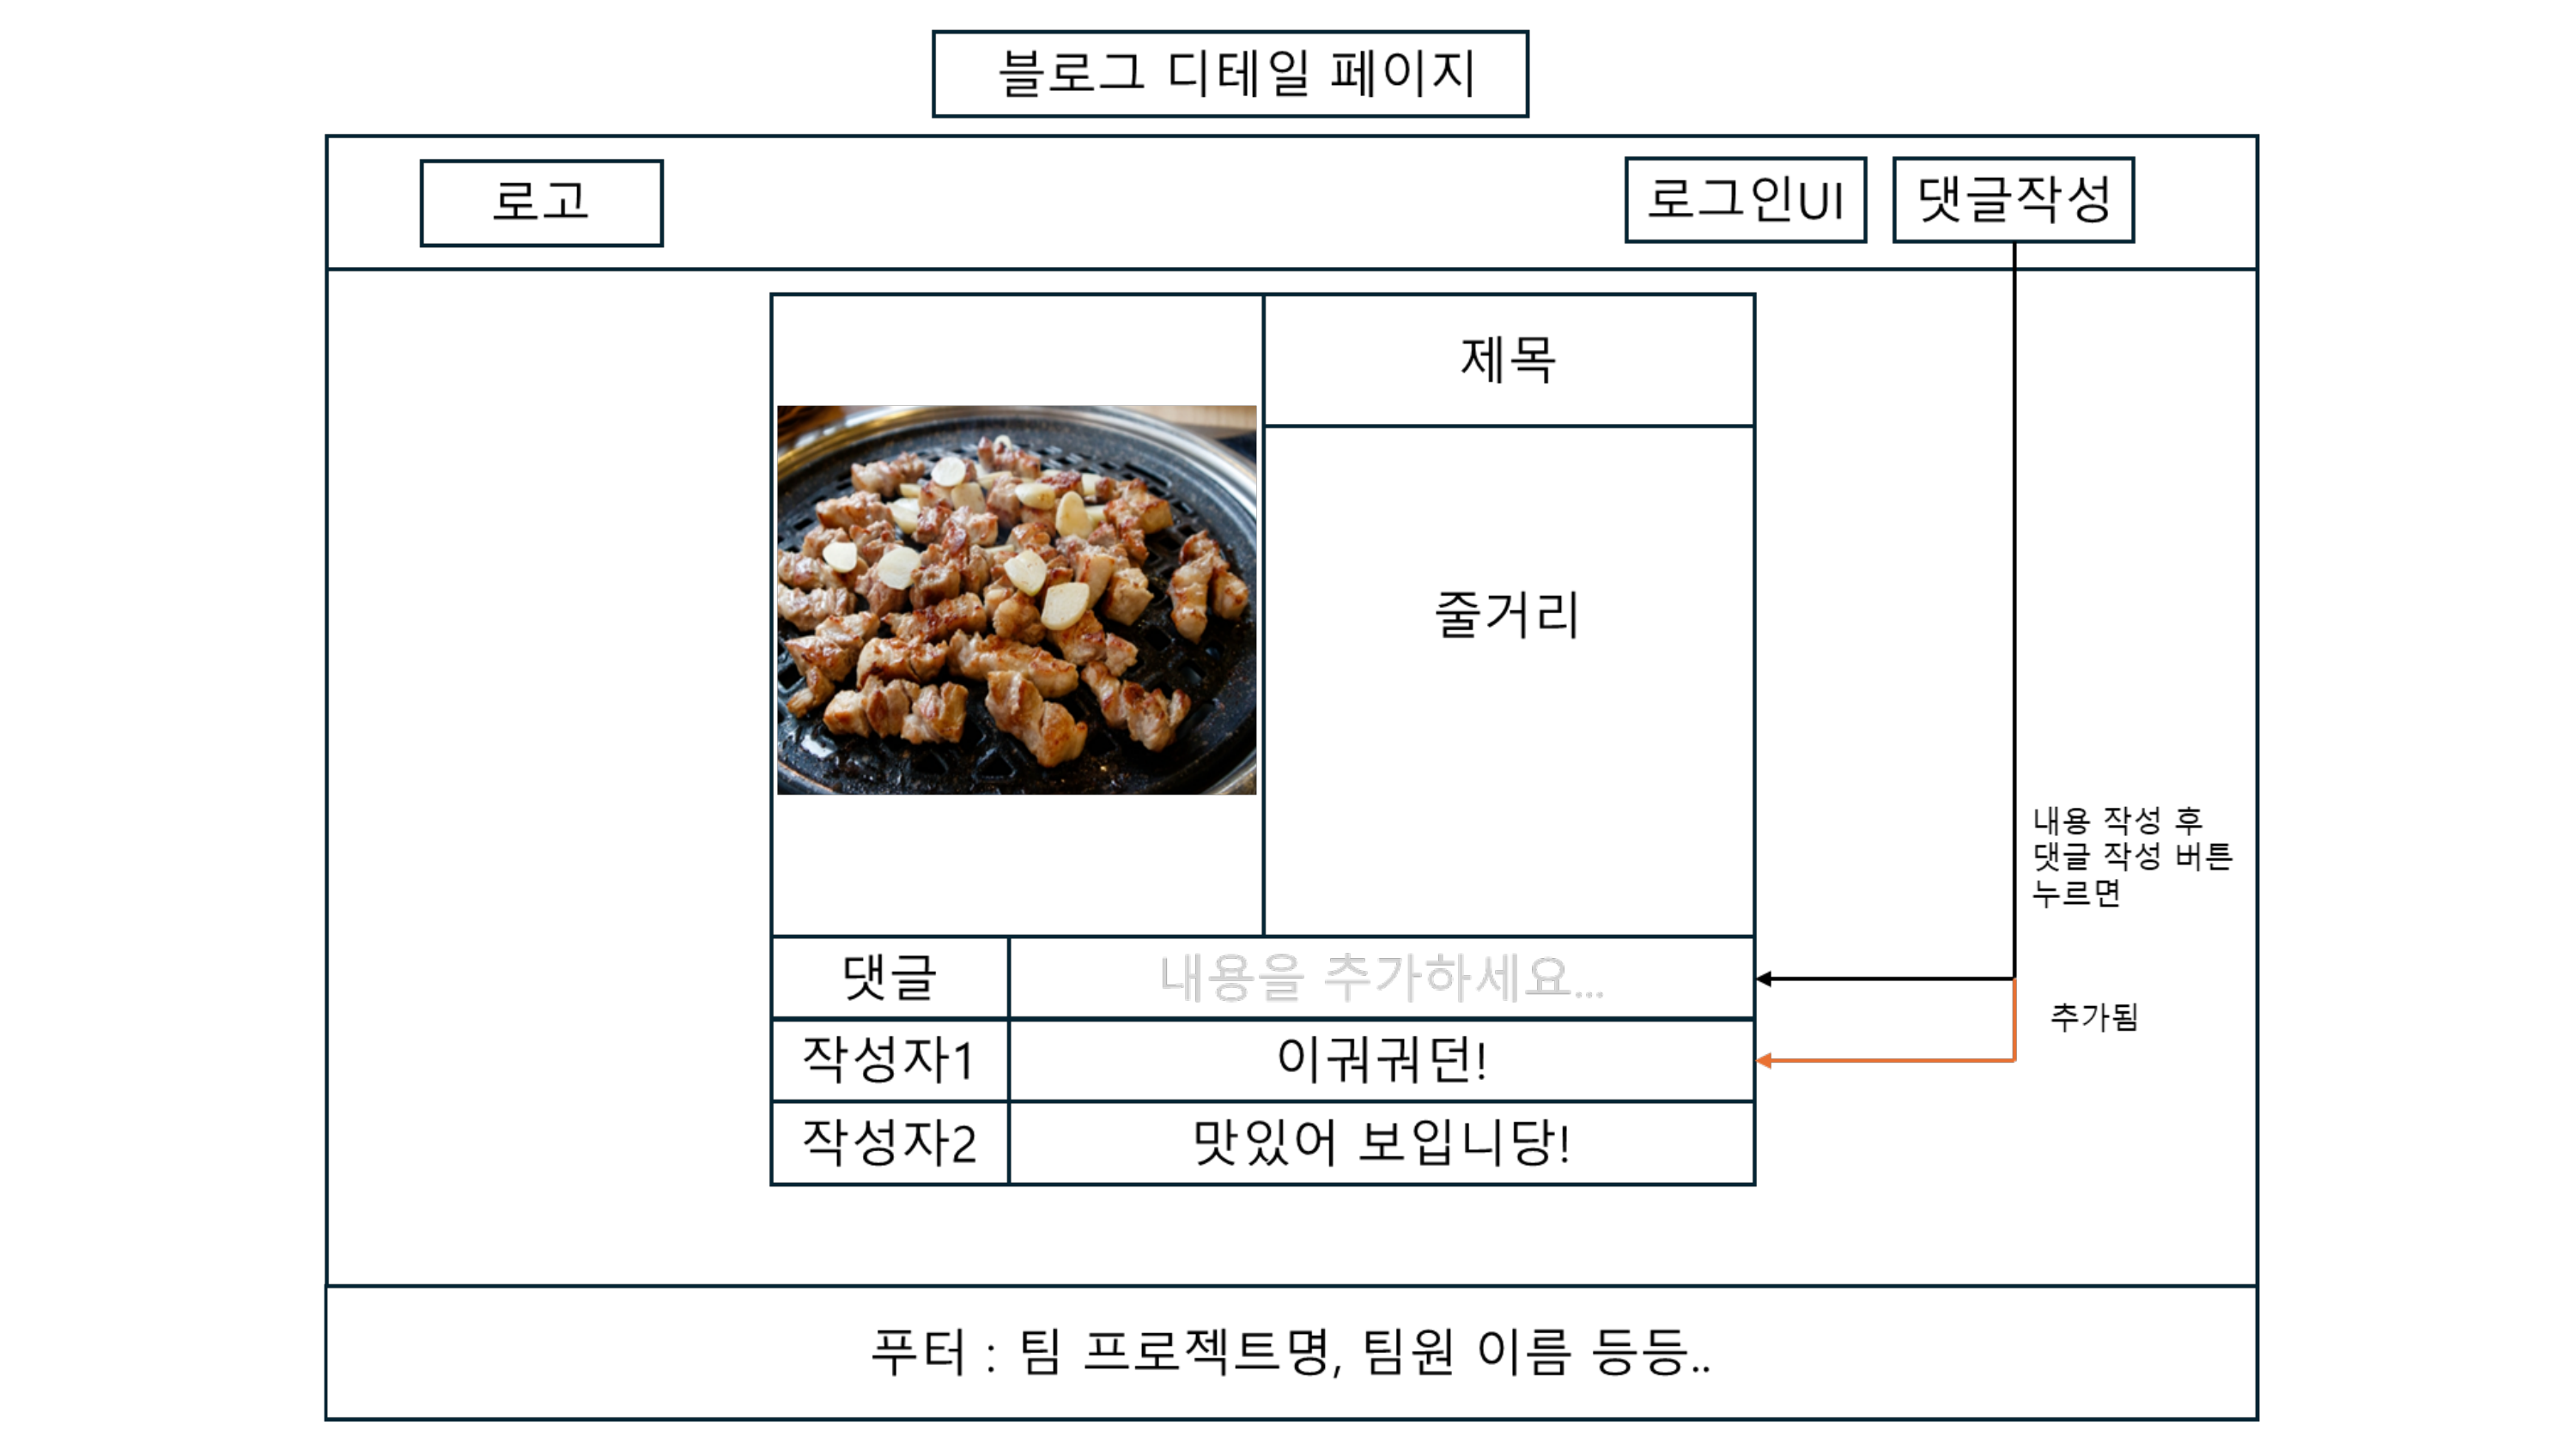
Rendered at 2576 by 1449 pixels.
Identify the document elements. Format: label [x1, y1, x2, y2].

text_box [324, 27, 2273, 1422]
